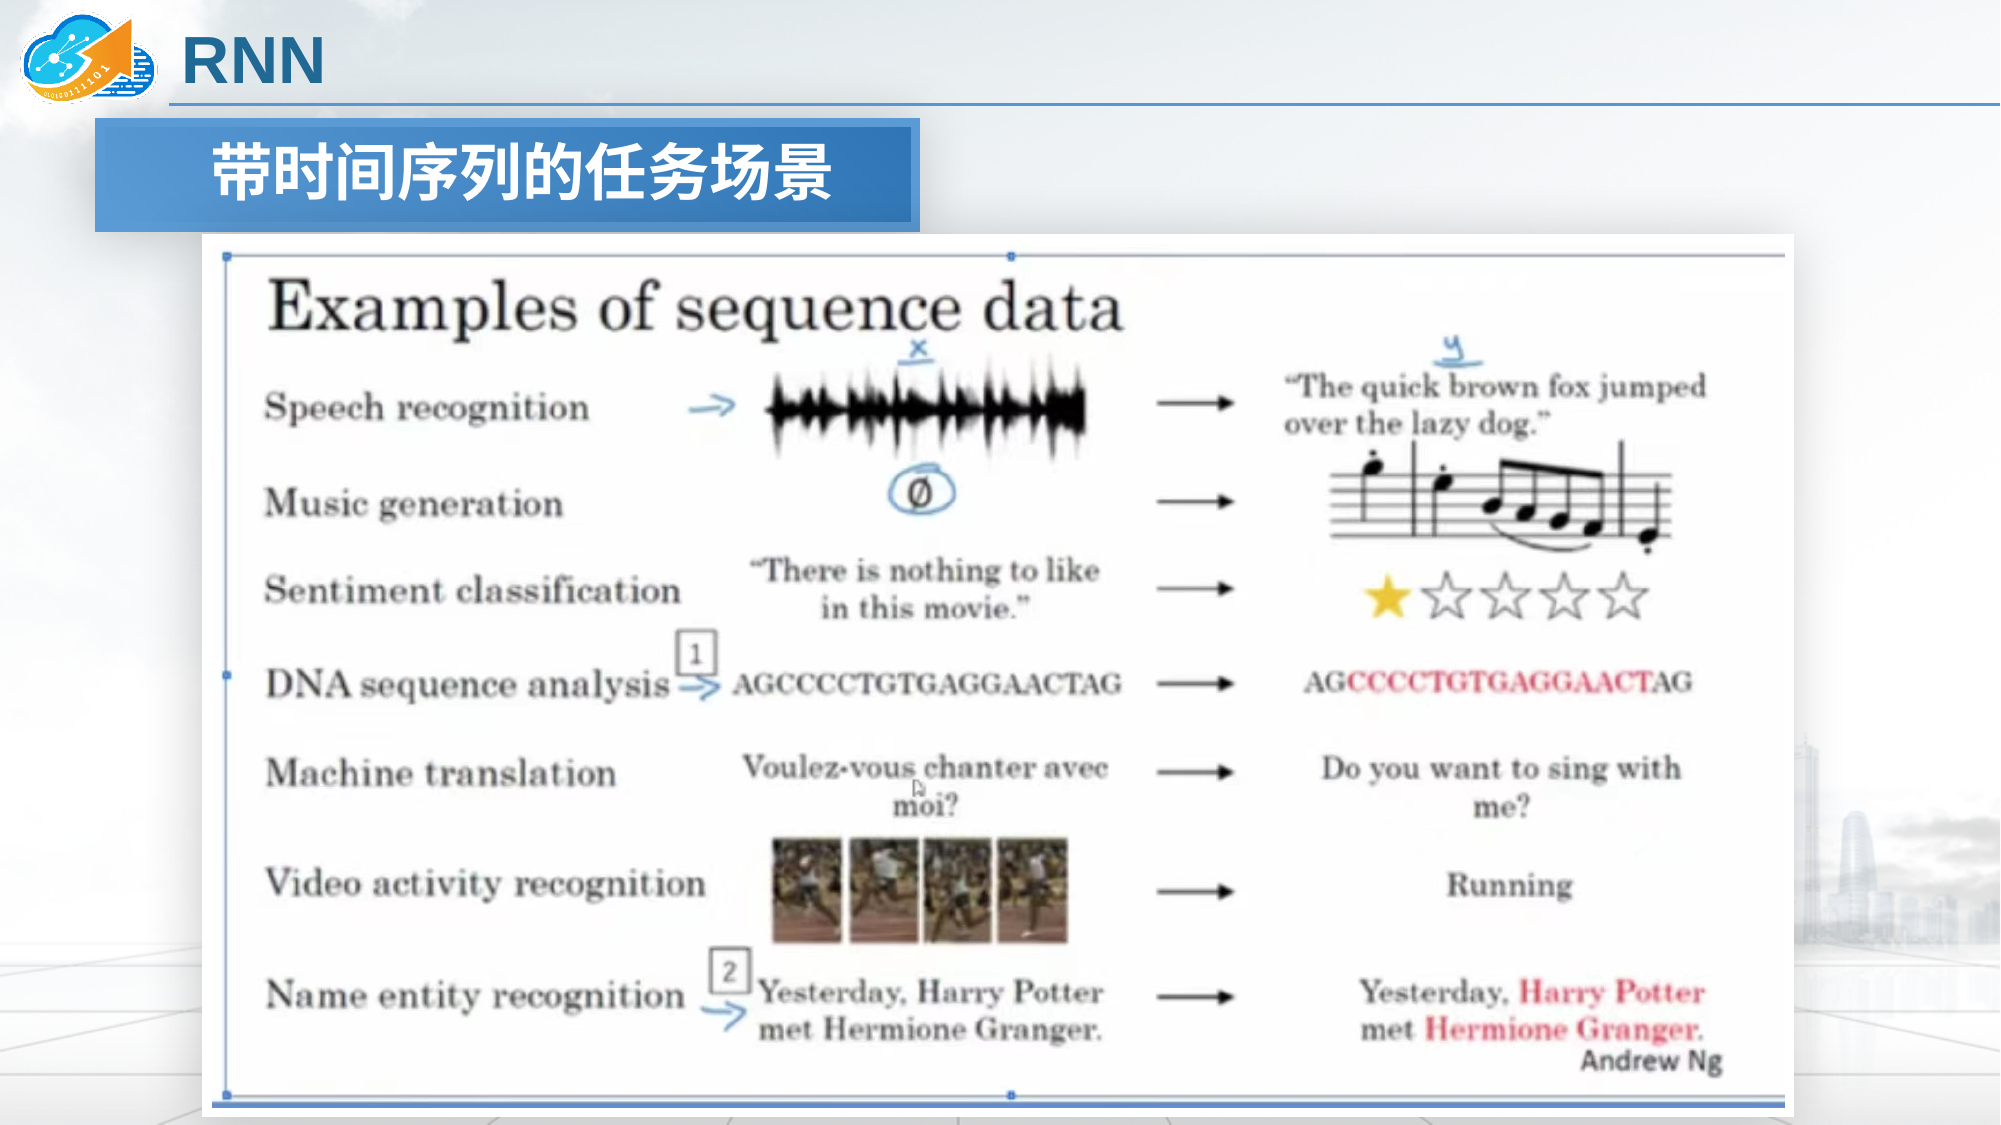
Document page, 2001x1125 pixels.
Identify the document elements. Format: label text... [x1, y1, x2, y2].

picture [0, 0, 2001, 1125]
text_box RNN [216, 9, 925, 103]
list 带时间序列的任务场景 [98, 120, 918, 229]
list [211, 243, 1785, 1109]
